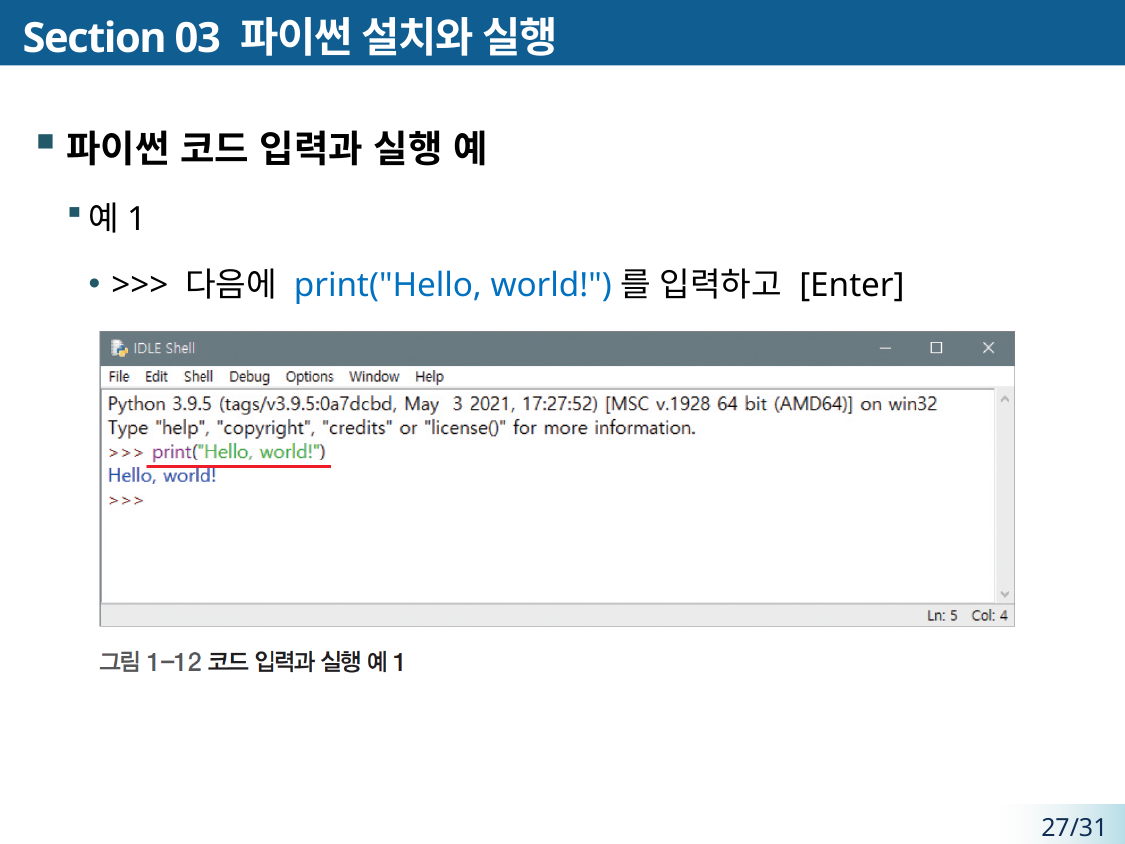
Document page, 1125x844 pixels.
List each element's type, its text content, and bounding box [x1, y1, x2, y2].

title Section 03 파이썬 설치와 실행 [7, 6, 966, 65]
list 파이썬 코드 입력과 실행 예 예1 >>> 다음에 print("Hello, world!")를 입력하고 [Enter] [7, 95, 1111, 793]
picture [94, 325, 1024, 681]
